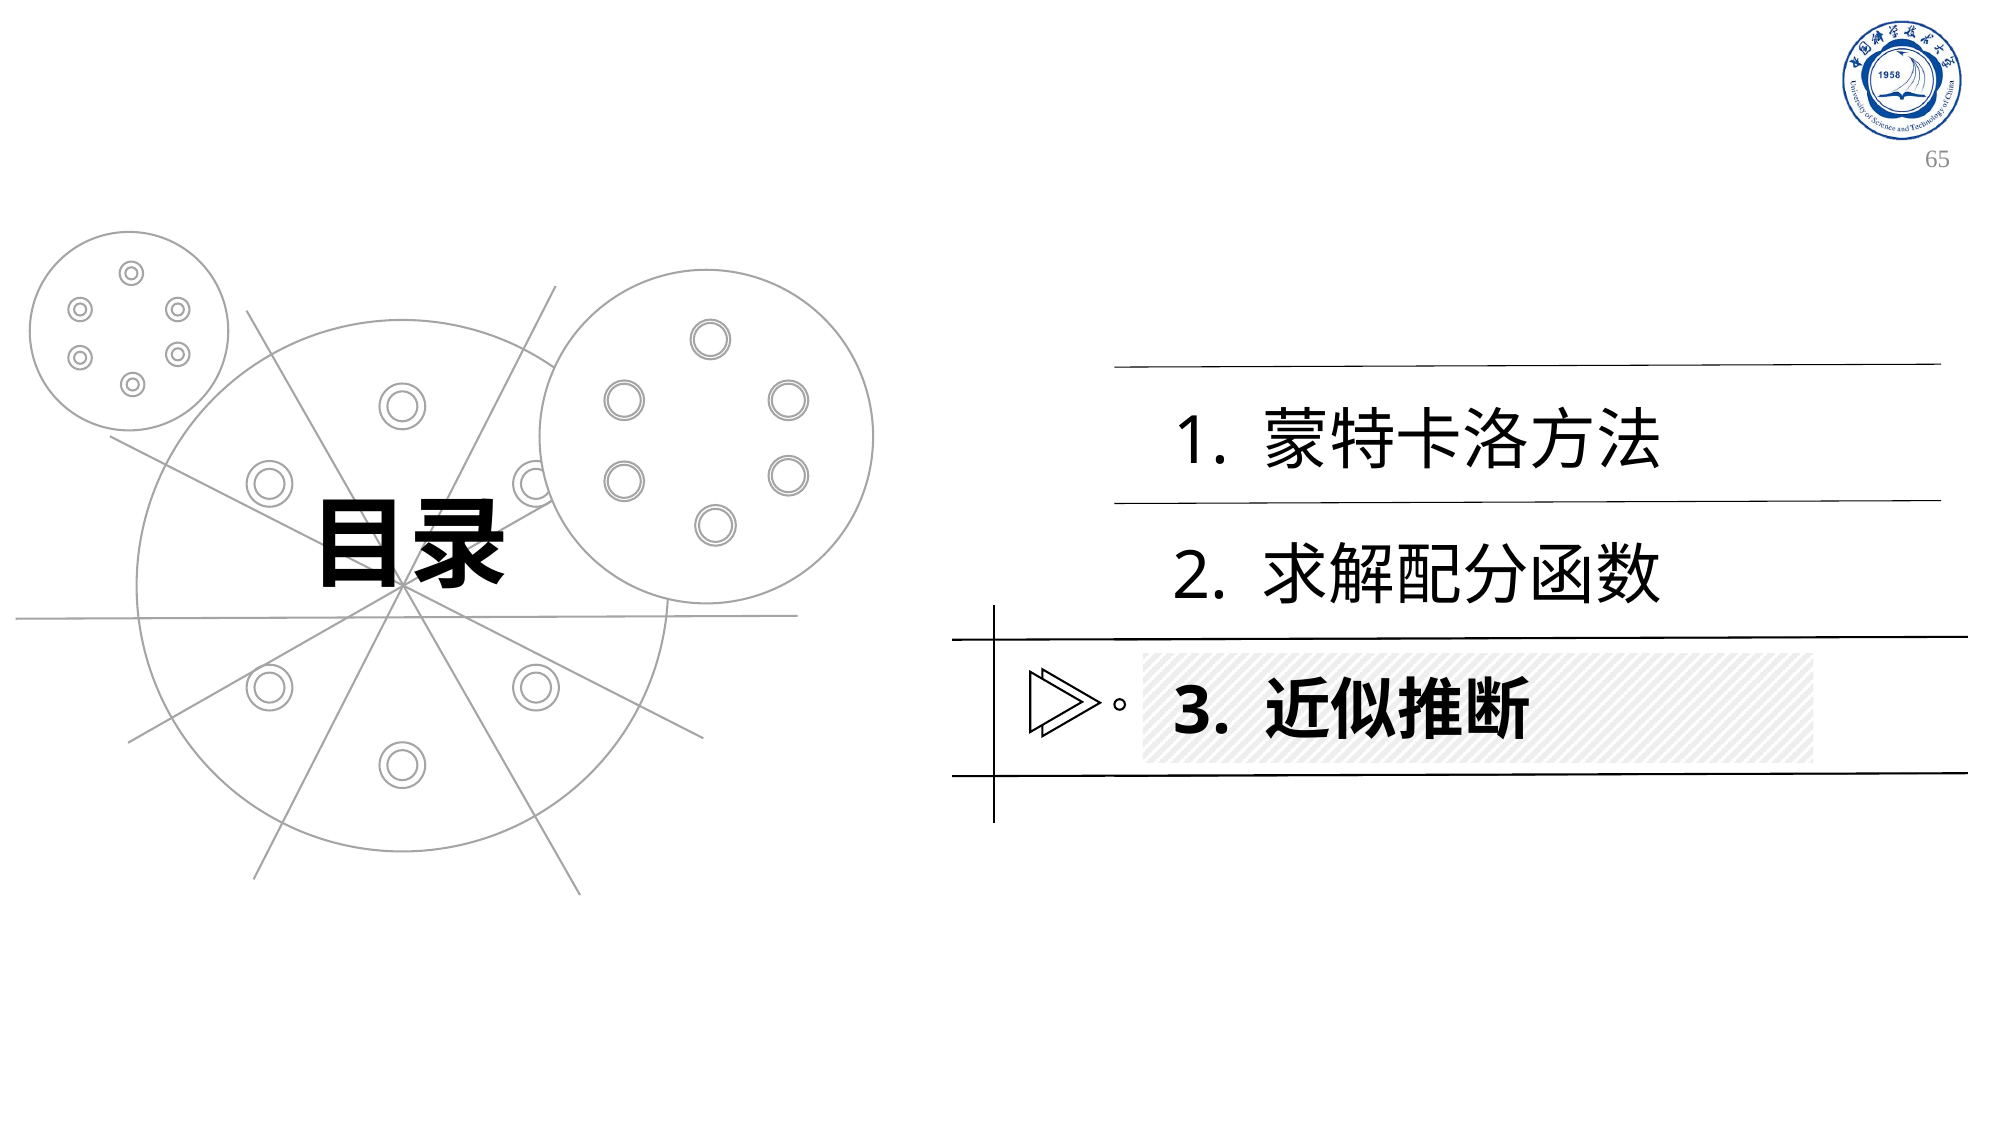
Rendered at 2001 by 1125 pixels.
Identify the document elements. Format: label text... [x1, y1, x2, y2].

slide_number 65 [1514, 127, 1965, 188]
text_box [1114, 500, 1942, 504]
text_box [1114, 773, 1942, 777]
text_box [15, 231, 874, 896]
text_box 2. 求解配分函数 [1157, 524, 1678, 605]
picture [1839, 17, 1965, 127]
text_box 1. 蒙特卡洛方法 [1157, 389, 1679, 485]
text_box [1114, 636, 1942, 640]
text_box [1114, 364, 1942, 368]
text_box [952, 605, 1968, 824]
